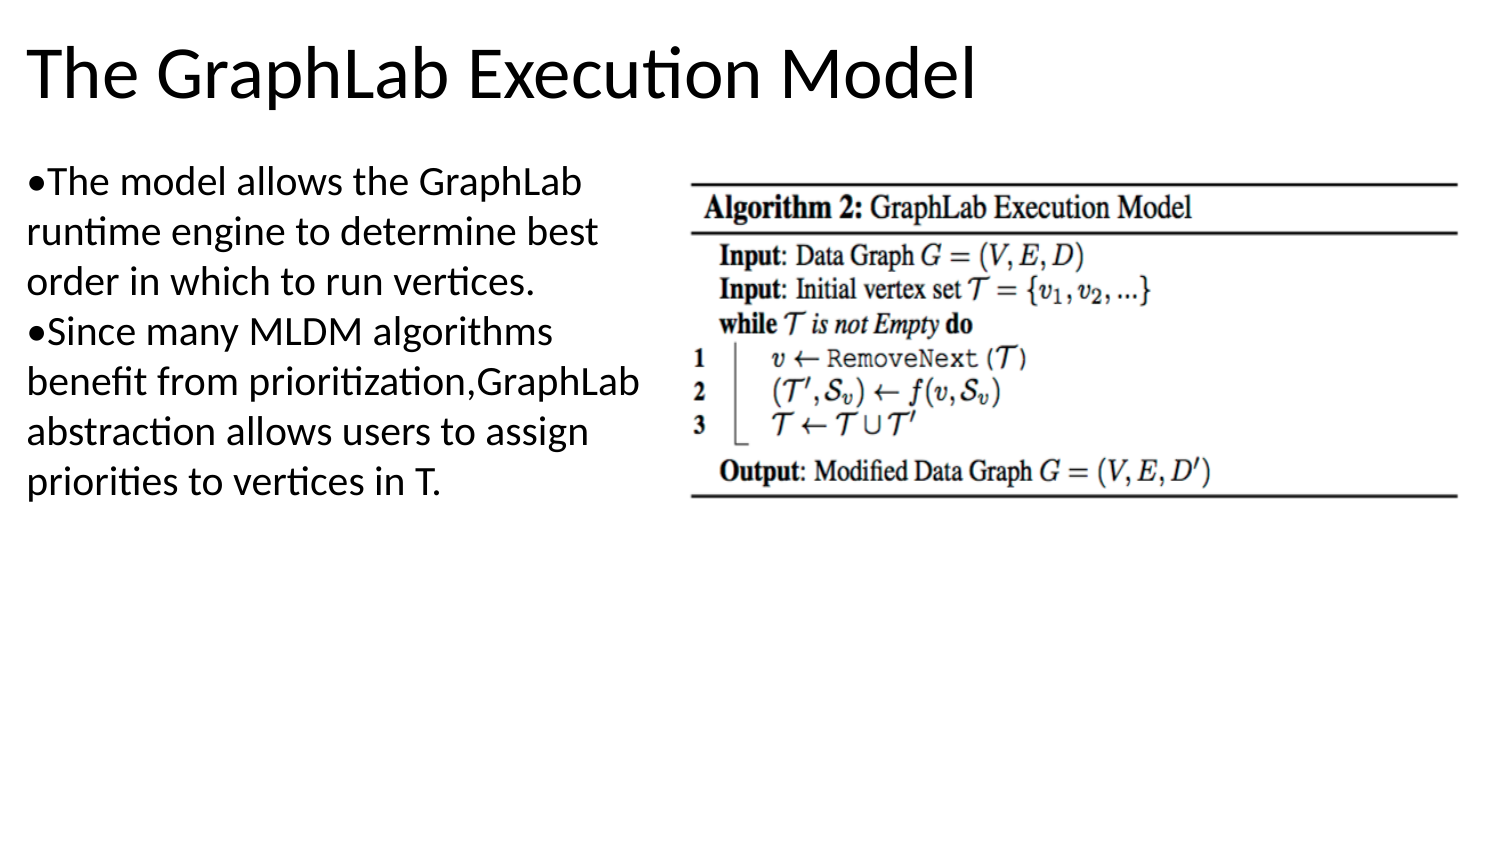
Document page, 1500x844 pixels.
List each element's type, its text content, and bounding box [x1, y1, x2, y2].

picture [667, 138, 1485, 564]
subtitle •The model allows the GraphLab runtime engine to determine best order in which to run vertices. •Since many MLDM algorithms benefit from prioritization,GraphLab abstraction allows users to assign priorities to vertices in T. [11, 138, 660, 797]
title The GraphLab Execution Model [11, 10, 1410, 129]
